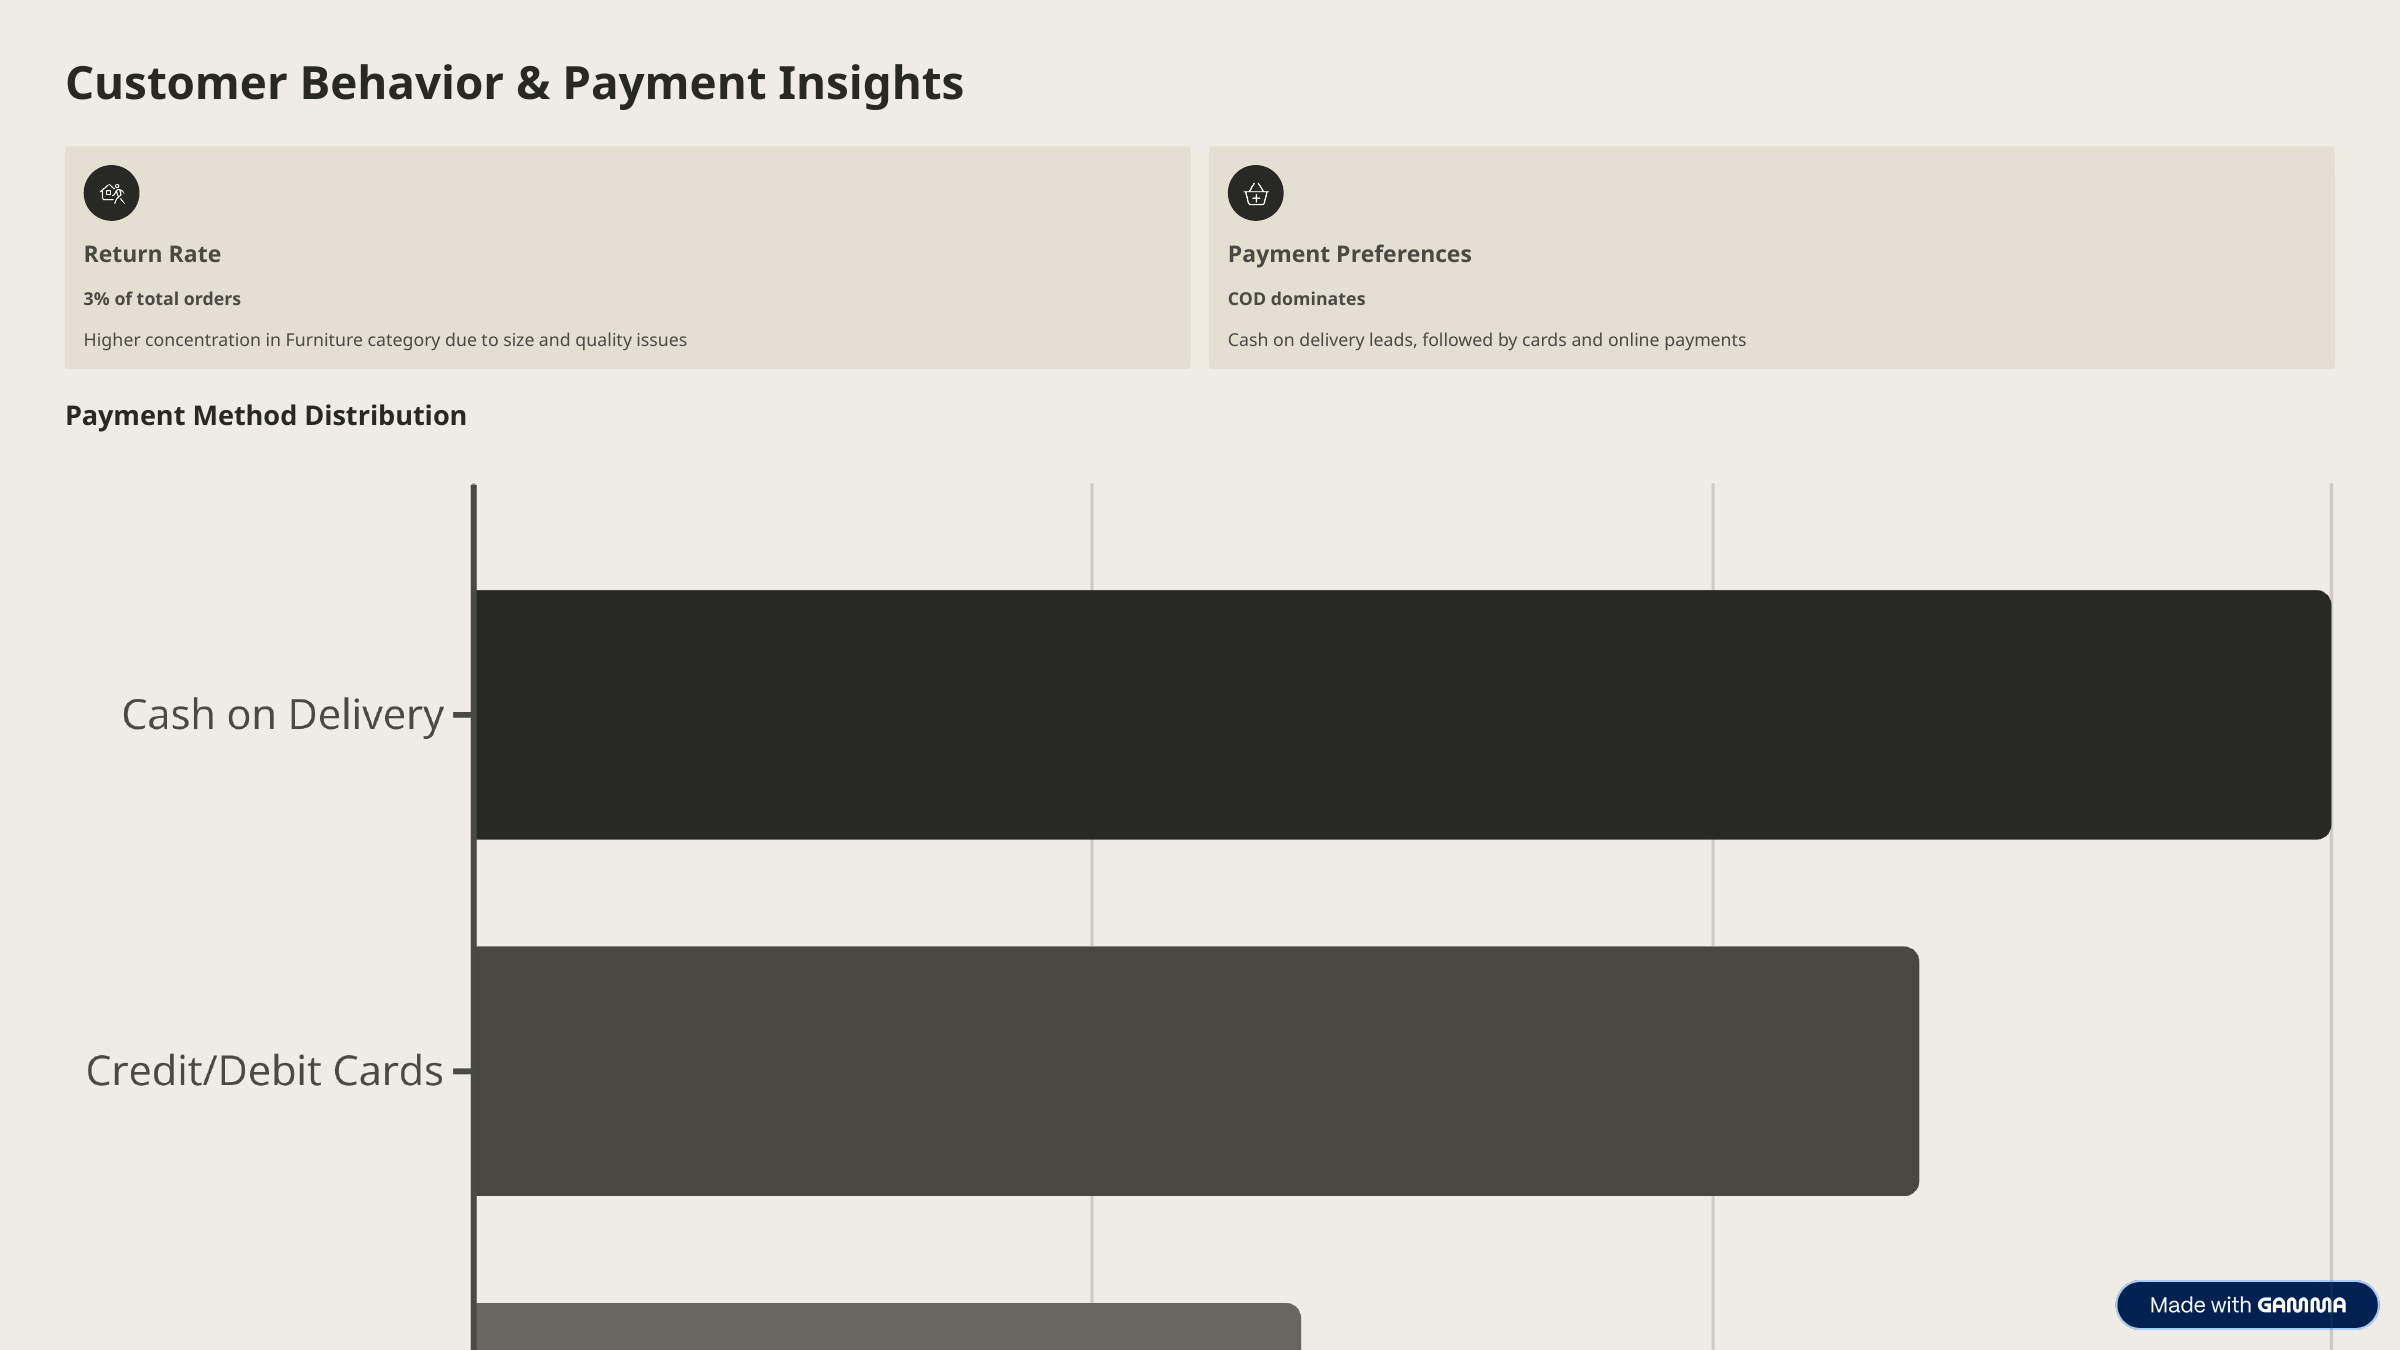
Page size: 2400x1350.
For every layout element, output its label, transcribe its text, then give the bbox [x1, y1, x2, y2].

picture [65, 459, 2389, 1350]
text_box Cash on delivery leads, followed by cards and online payments [1227, 320, 2317, 351]
text_box [1227, 165, 1284, 221]
text_box Customer Behavior & Payment Insights [65, 51, 875, 110]
text_box Payment Method Distribution [65, 396, 438, 432]
picture [1243, 177, 1269, 209]
picture [99, 177, 125, 209]
text_box Higher concentration in Furniture category due to size and quality issues [83, 320, 1173, 351]
text_box Return Rate [83, 239, 317, 269]
text_box [1209, 146, 2335, 369]
text_box 3% of total orders [83, 279, 1173, 310]
text_box [83, 165, 140, 221]
text_box [65, 146, 1191, 369]
text_box Payment Preferences [1227, 239, 1461, 269]
text_box COD dominates [1227, 279, 2317, 310]
